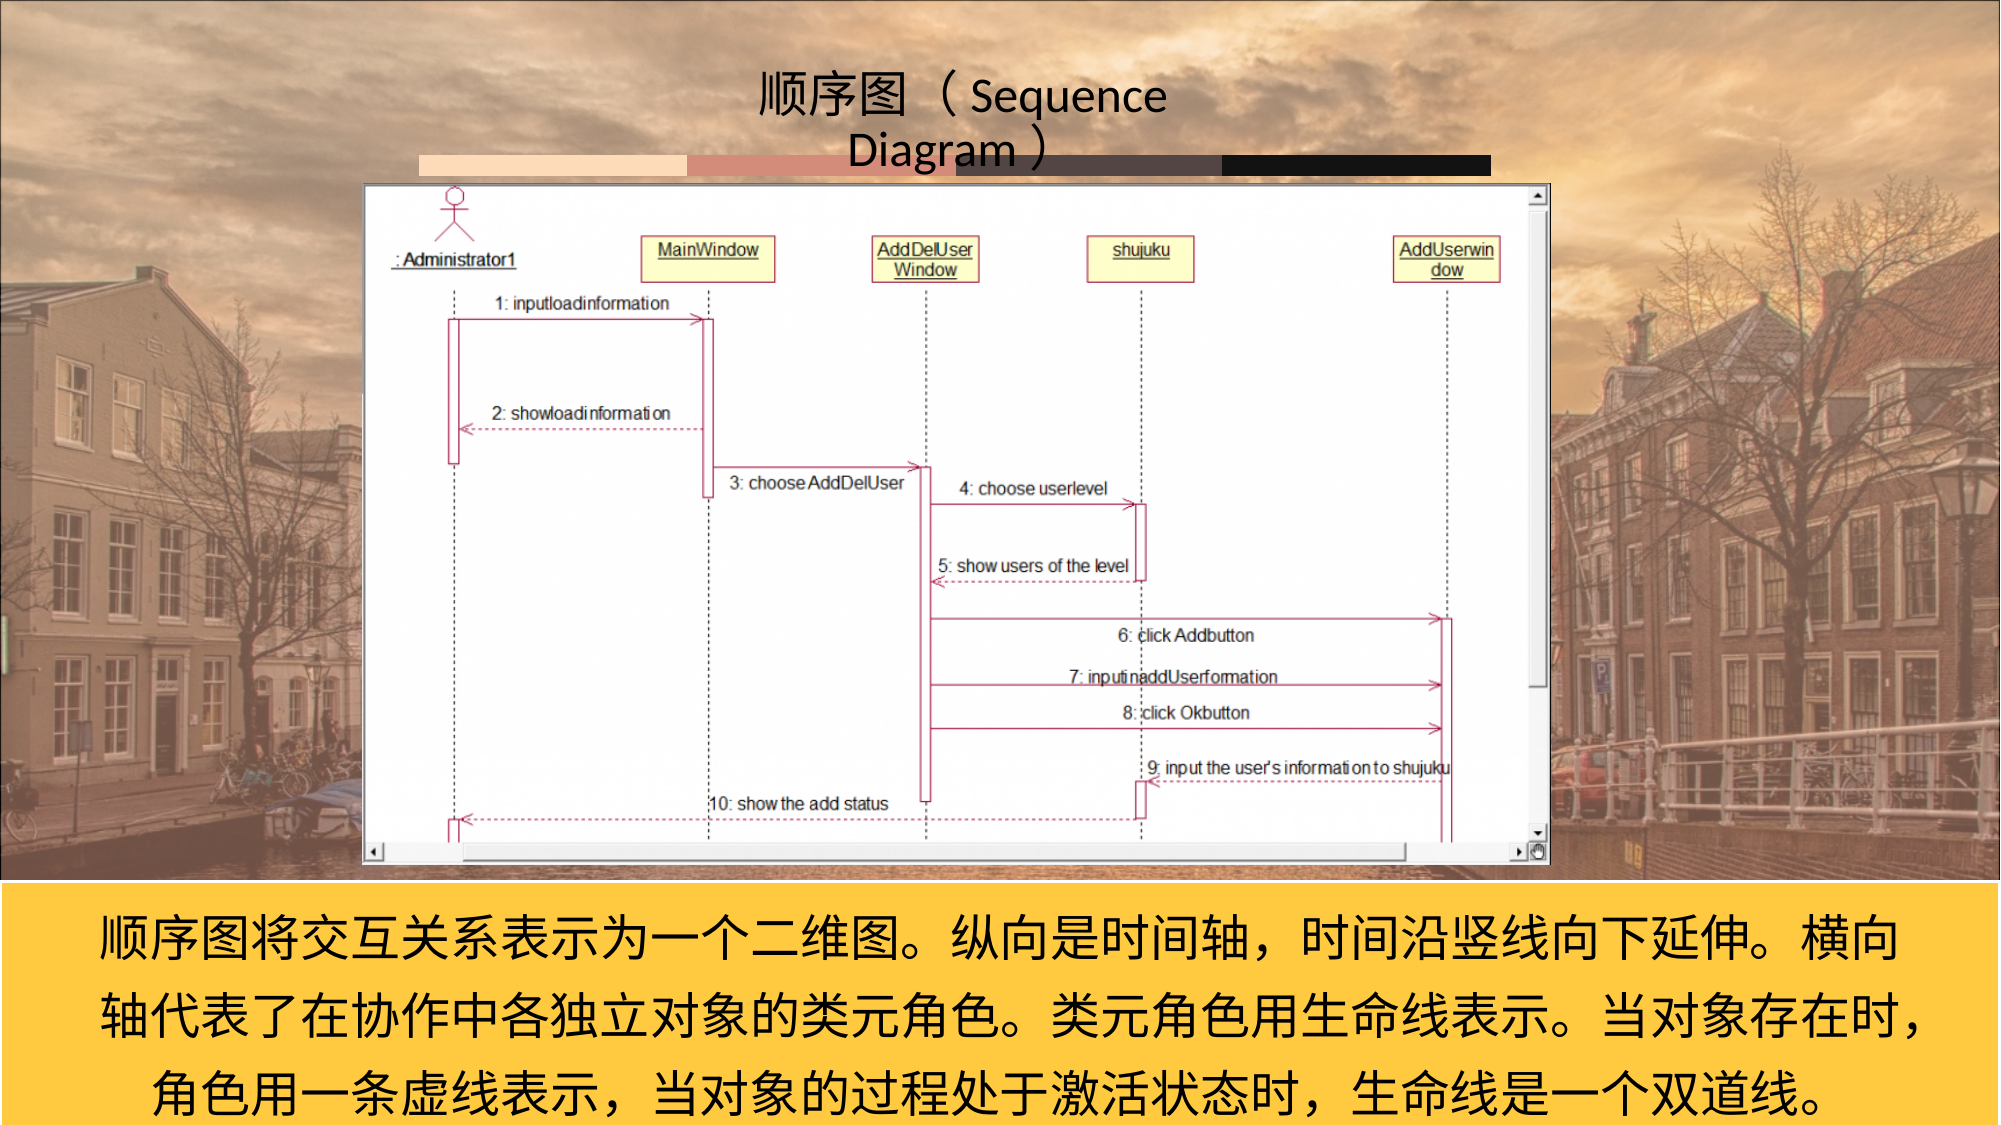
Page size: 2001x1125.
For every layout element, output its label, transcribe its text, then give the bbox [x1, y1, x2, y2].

list 顺序图（Sequence Diagram） [624, 62, 1303, 122]
picture [0, 0, 2000, 880]
picture [362, 183, 1551, 865]
text_box 顺序图将交互关系表示为一个二维图。纵向是时间轴，时间沿竖线向下延伸。横向轴代表了在协作中各独立对象的类元角色。类元角色用生命线表示。当对象存在时，角色用一条虚线表示，当对象的过程处于激活状态时，生命线是一个双道线。 [63, 881, 1937, 1125]
text_box [0, 880, 2000, 1125]
